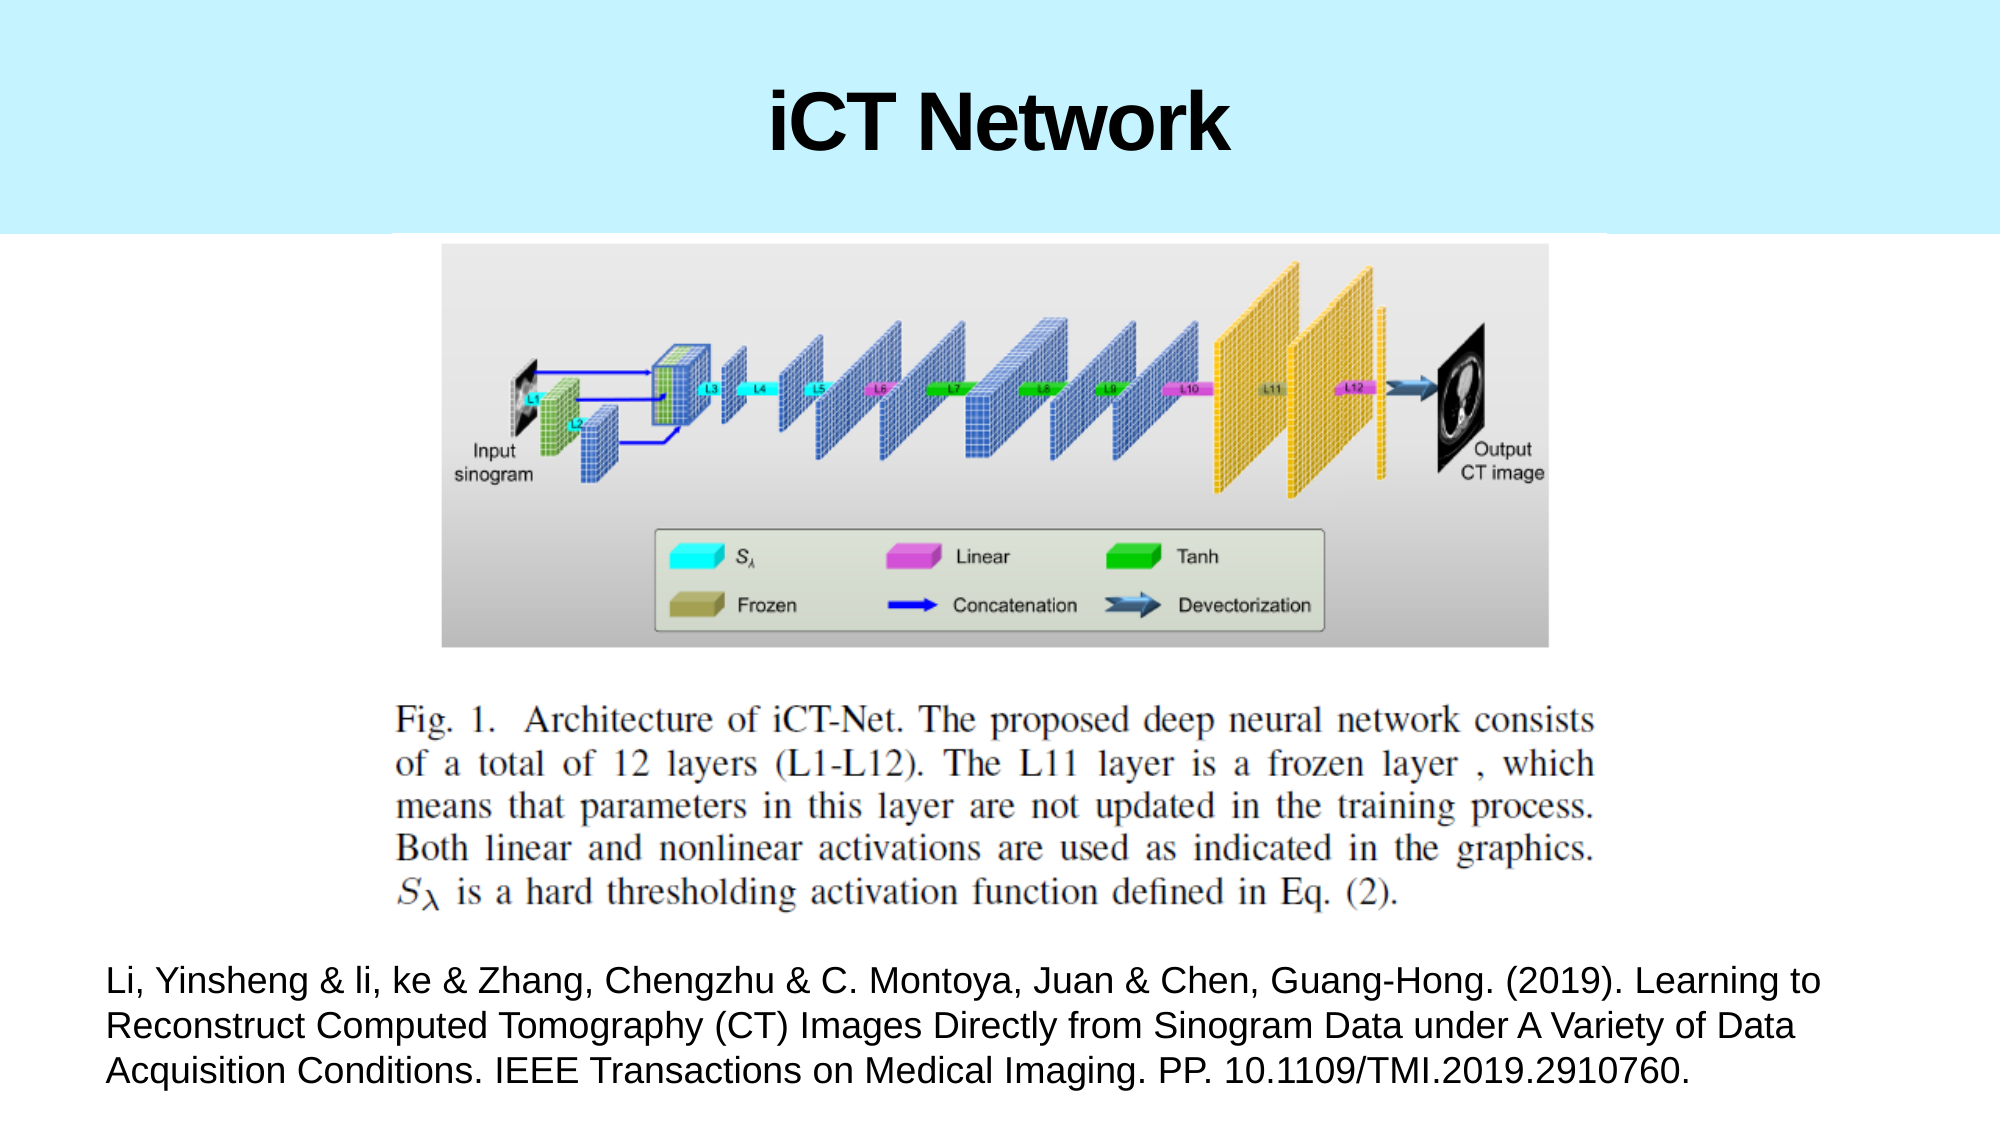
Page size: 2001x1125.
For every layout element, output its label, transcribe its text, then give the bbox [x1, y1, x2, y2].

title iCT Network [0, 0, 2000, 234]
picture [392, 233, 1608, 921]
text_box Li, Yinsheng & li, ke & Zhang, Chengzhu & C. Montoya, Juan & Chen, Guang-Hong. (2019). Learning to Reconstruct Computed Tomography (CT) Images Directly from Sinogram Data under A Variety of Data Acquisition Conditions. IEEE Transactions on Medical Imaging. PP. 10.1109/TMI.2019.2910760. [90, 948, 1960, 1099]
